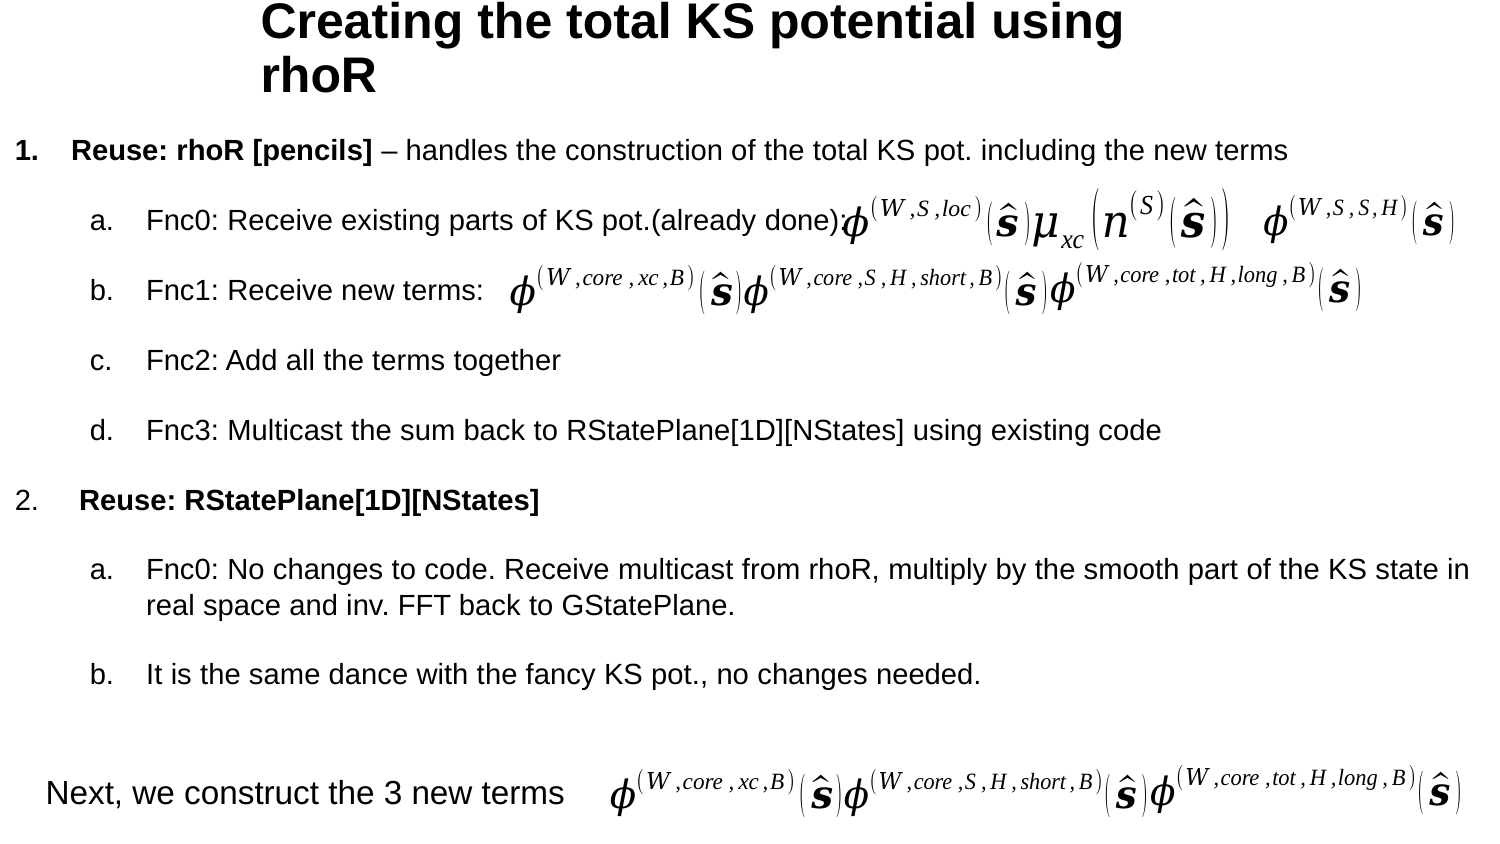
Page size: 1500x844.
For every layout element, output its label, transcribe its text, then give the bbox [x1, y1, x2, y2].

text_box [506, 185, 1455, 317]
text_box Reuse: rhoR [pencils] – handles the construction of the total KS pot. including the new terms Fnc0: Receive existing parts of KS pot.(already done): Fnc1: Receive new terms: Fnc2: Add all the terms together Fnc3: Multicast the sum back to RStatePlane[1D][NStates] using existing code Reuse: RStatePlane[1D][NStates] Fnc0: No changes to code. Receive multicast from rhoR, multiply by the smooth part of the KS state in real space and inv. FFT back to GStatePlane. It is the same dance with the fancy KS pot., no changes needed. [0, 124, 1500, 699]
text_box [30, 763, 1462, 820]
title Creating the total KS potential using rhoR [260, 0, 1256, 100]
